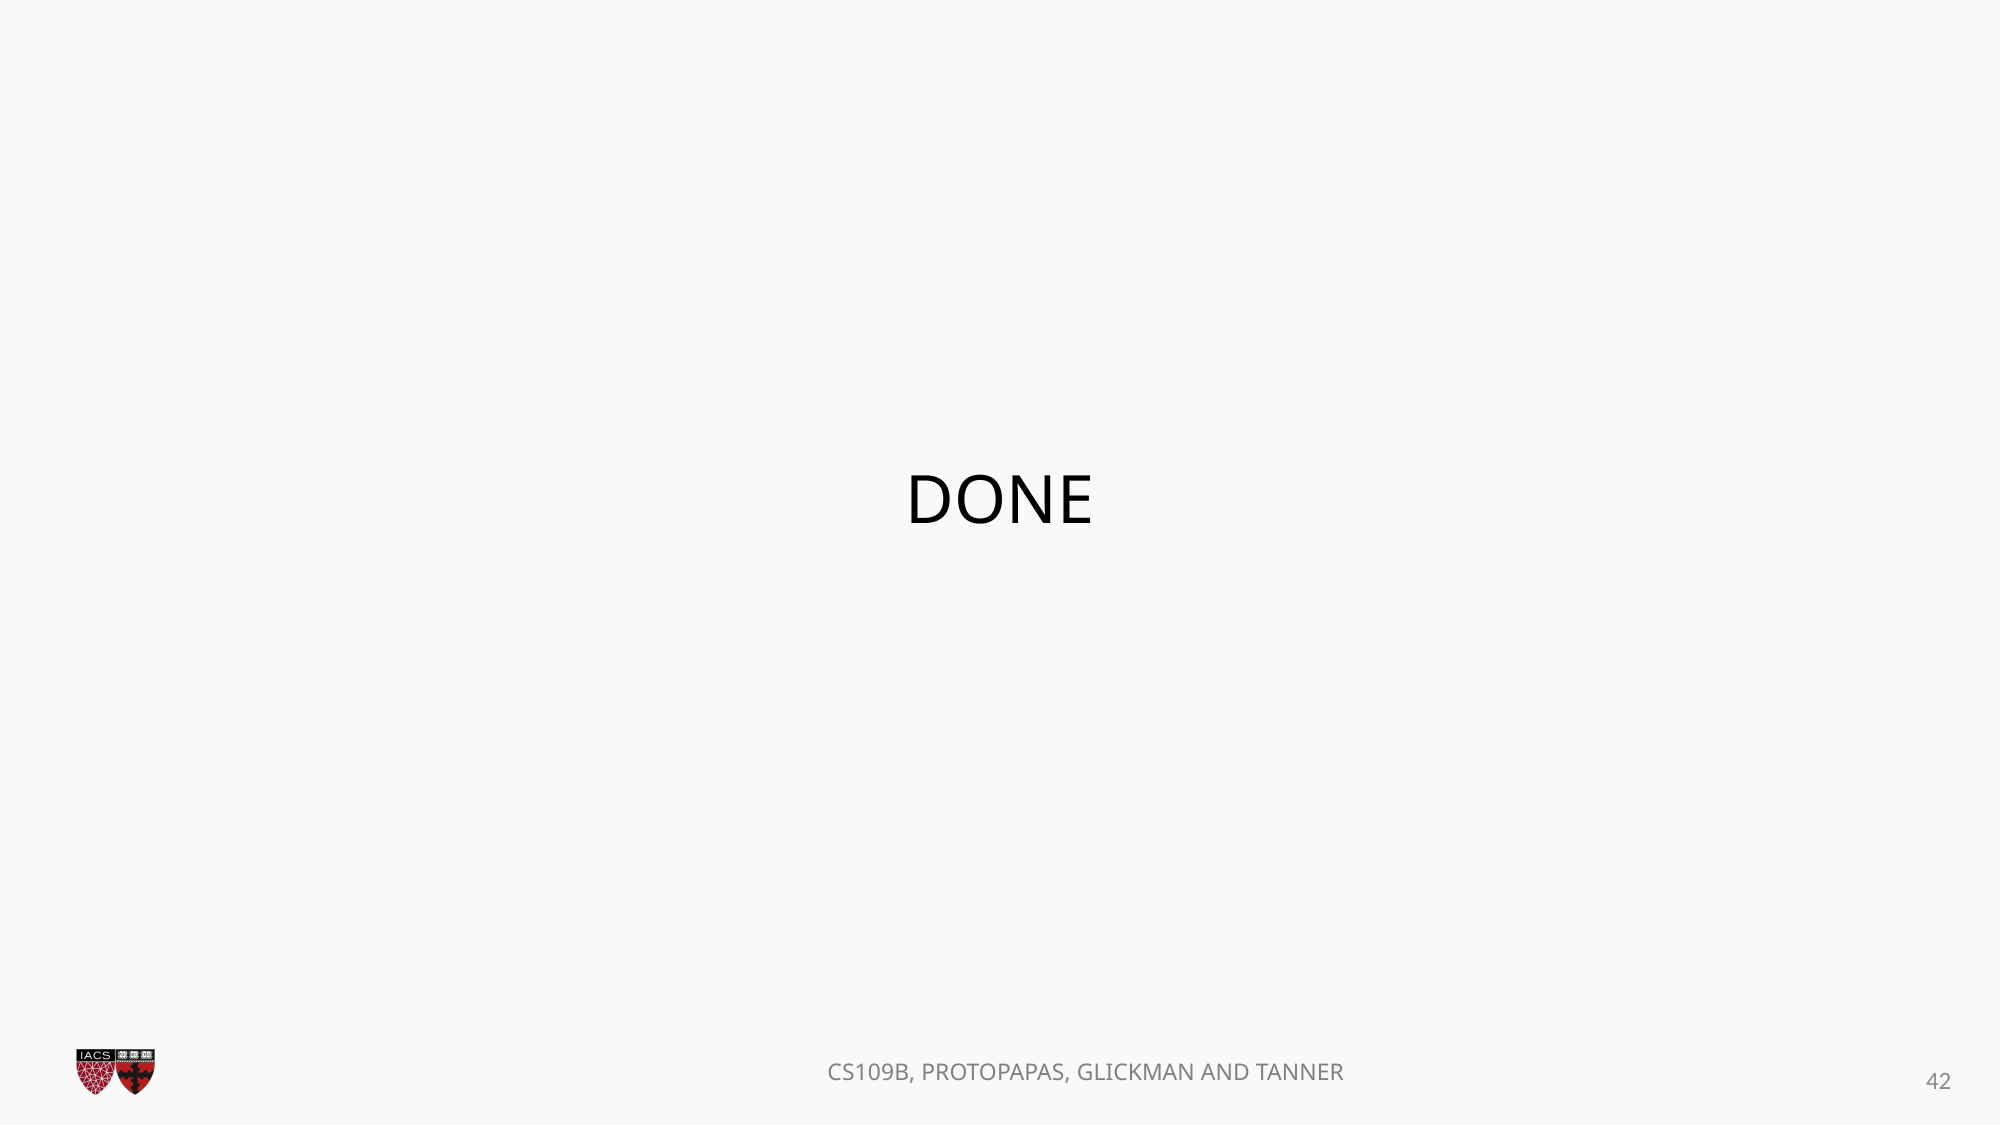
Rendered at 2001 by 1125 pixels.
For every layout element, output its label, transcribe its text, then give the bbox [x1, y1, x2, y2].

slide_number 42 [1500, 1050, 1967, 1110]
title DONE [99, 449, 1900, 576]
picture [75, 1049, 155, 1095]
